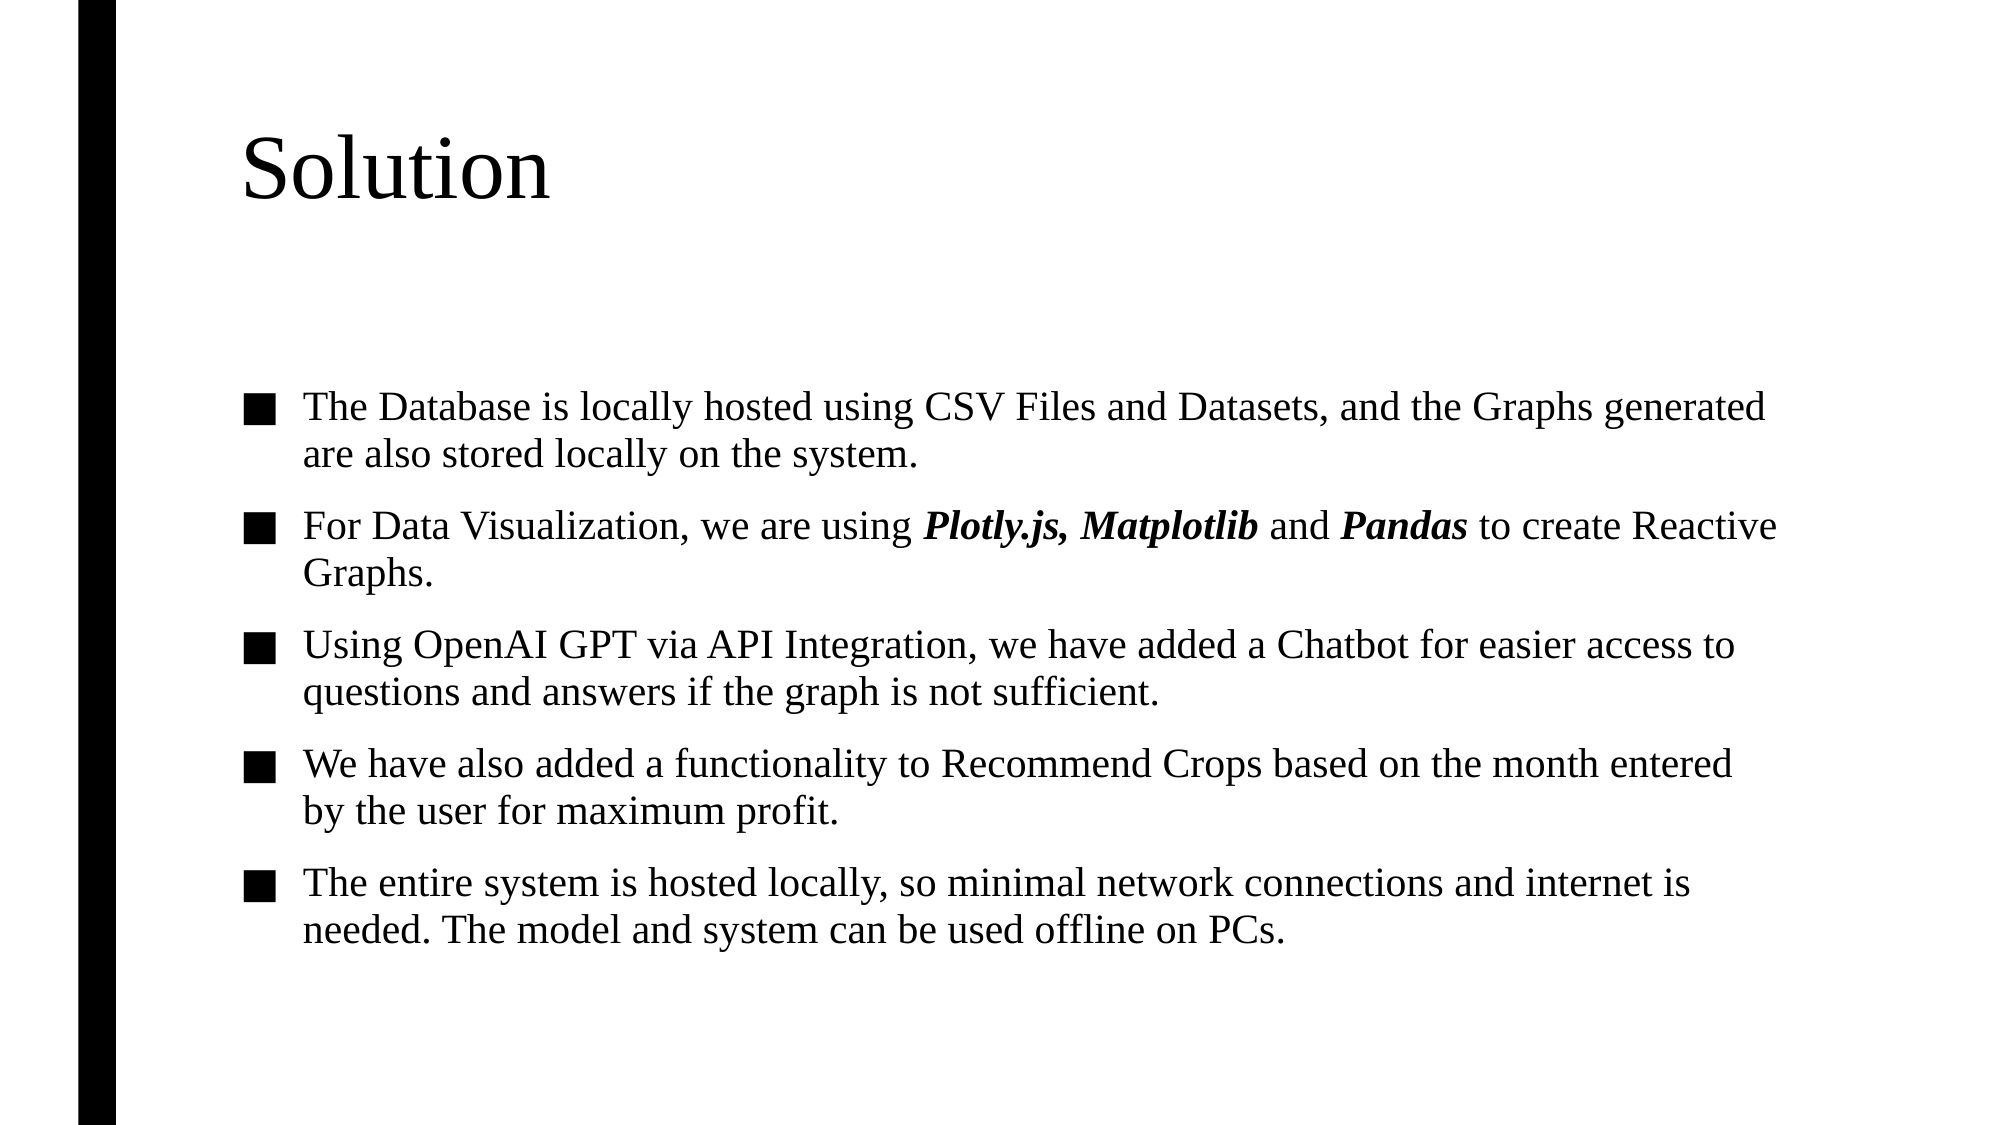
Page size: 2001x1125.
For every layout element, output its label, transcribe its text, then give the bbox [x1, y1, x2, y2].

list The Database is locally hosted using CSV Files and Datasets, and the Graphs generated are also stored locally on the system. For Data Visualization, we are using Plotly.js, Matplotlib and Pandas to create Reactive Graphs. Using OpenAI GPT via API Integration, we have added a Chatbot for easier access to questions and answers if the graph is not sufficient. We have also added a functionality to Recommend Crops based on the month entered by the user for maximum profit. The entire system is hosted locally, so minimal network connections and internet is needed. The model and system can be used offline on PCs. [225, 375, 1800, 963]
title Solution [225, 112, 1800, 357]
